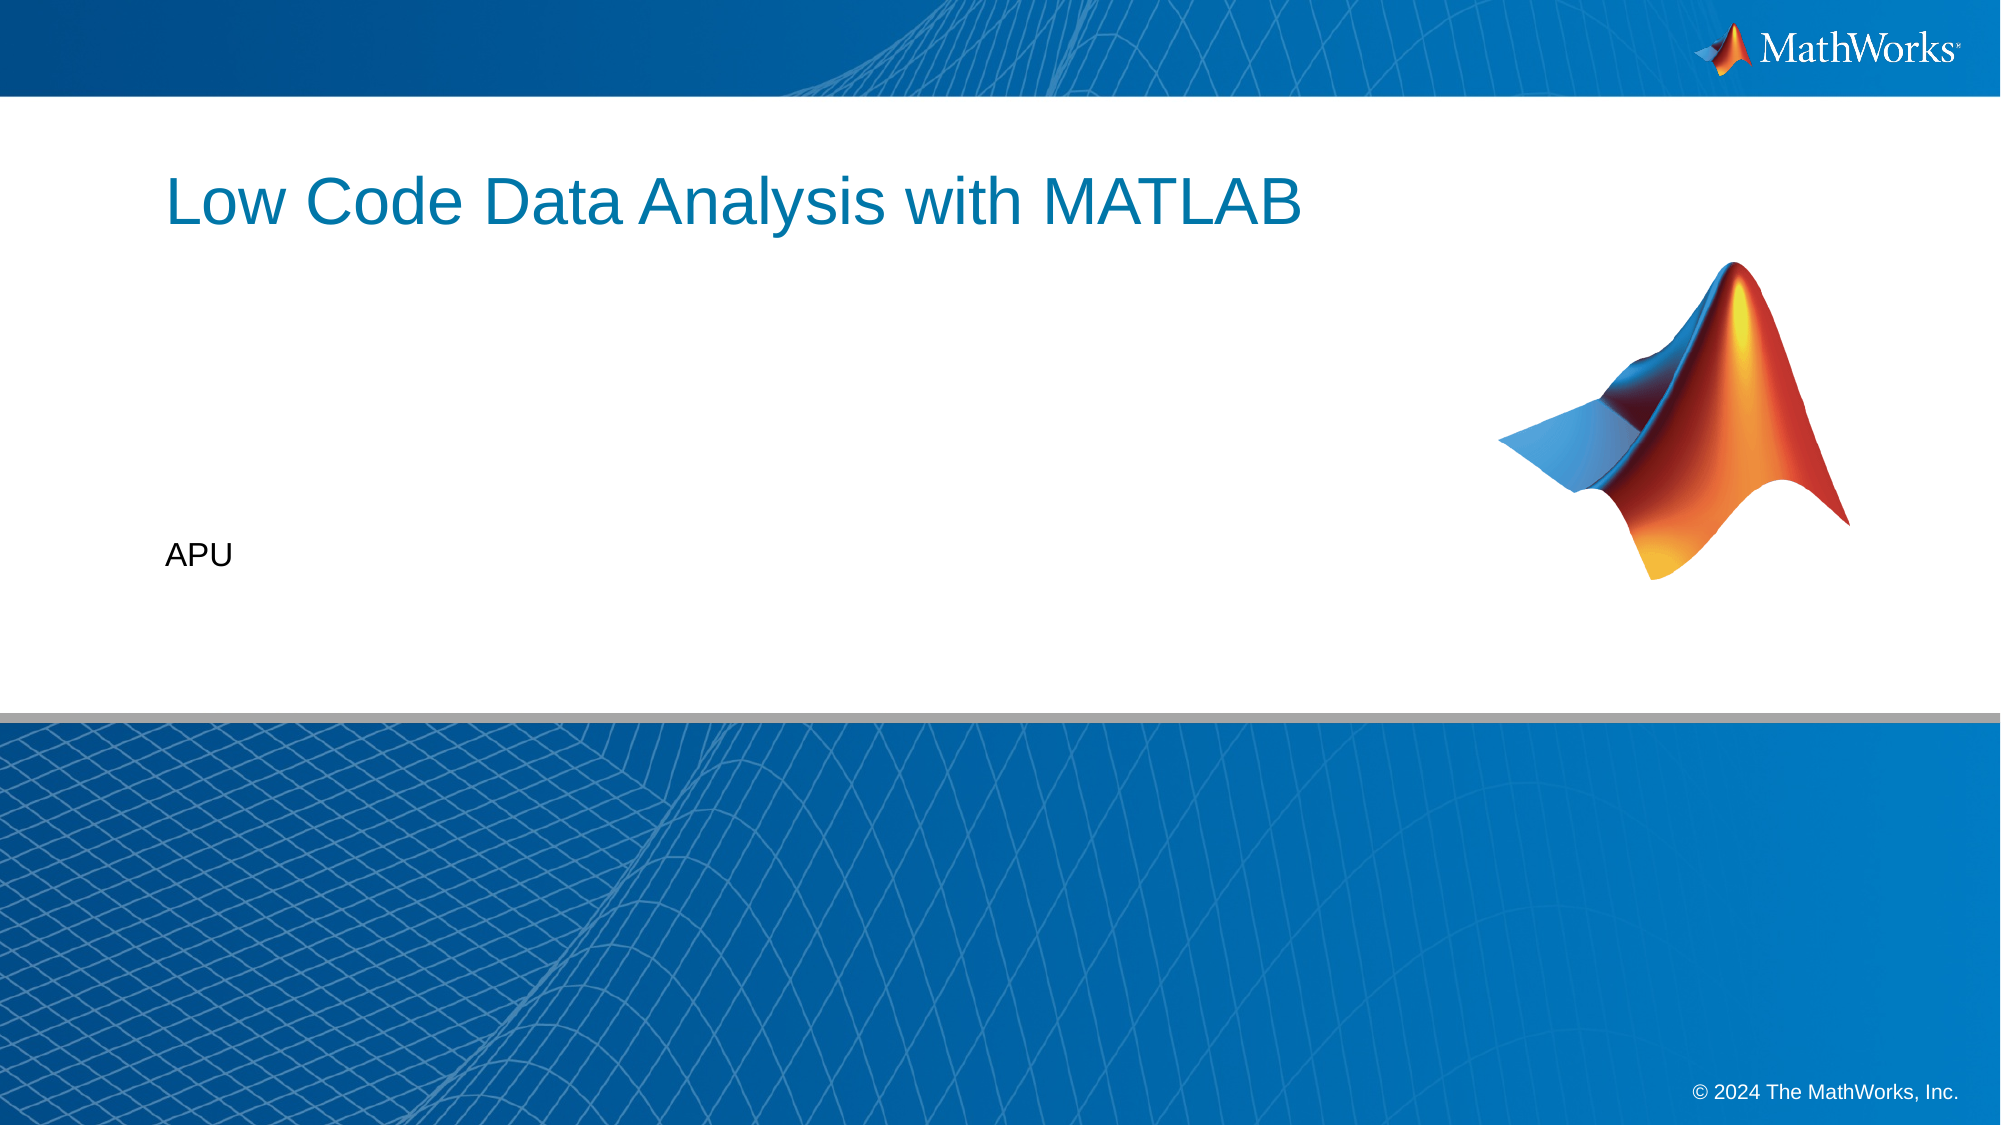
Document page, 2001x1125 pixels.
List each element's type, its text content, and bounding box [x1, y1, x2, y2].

title Low Code Data Analysis with MATLAB [150, 149, 1850, 450]
picture [0, 0, 2001, 713]
picture [0, 723, 2001, 1125]
subtitle APU [150, 525, 1850, 688]
